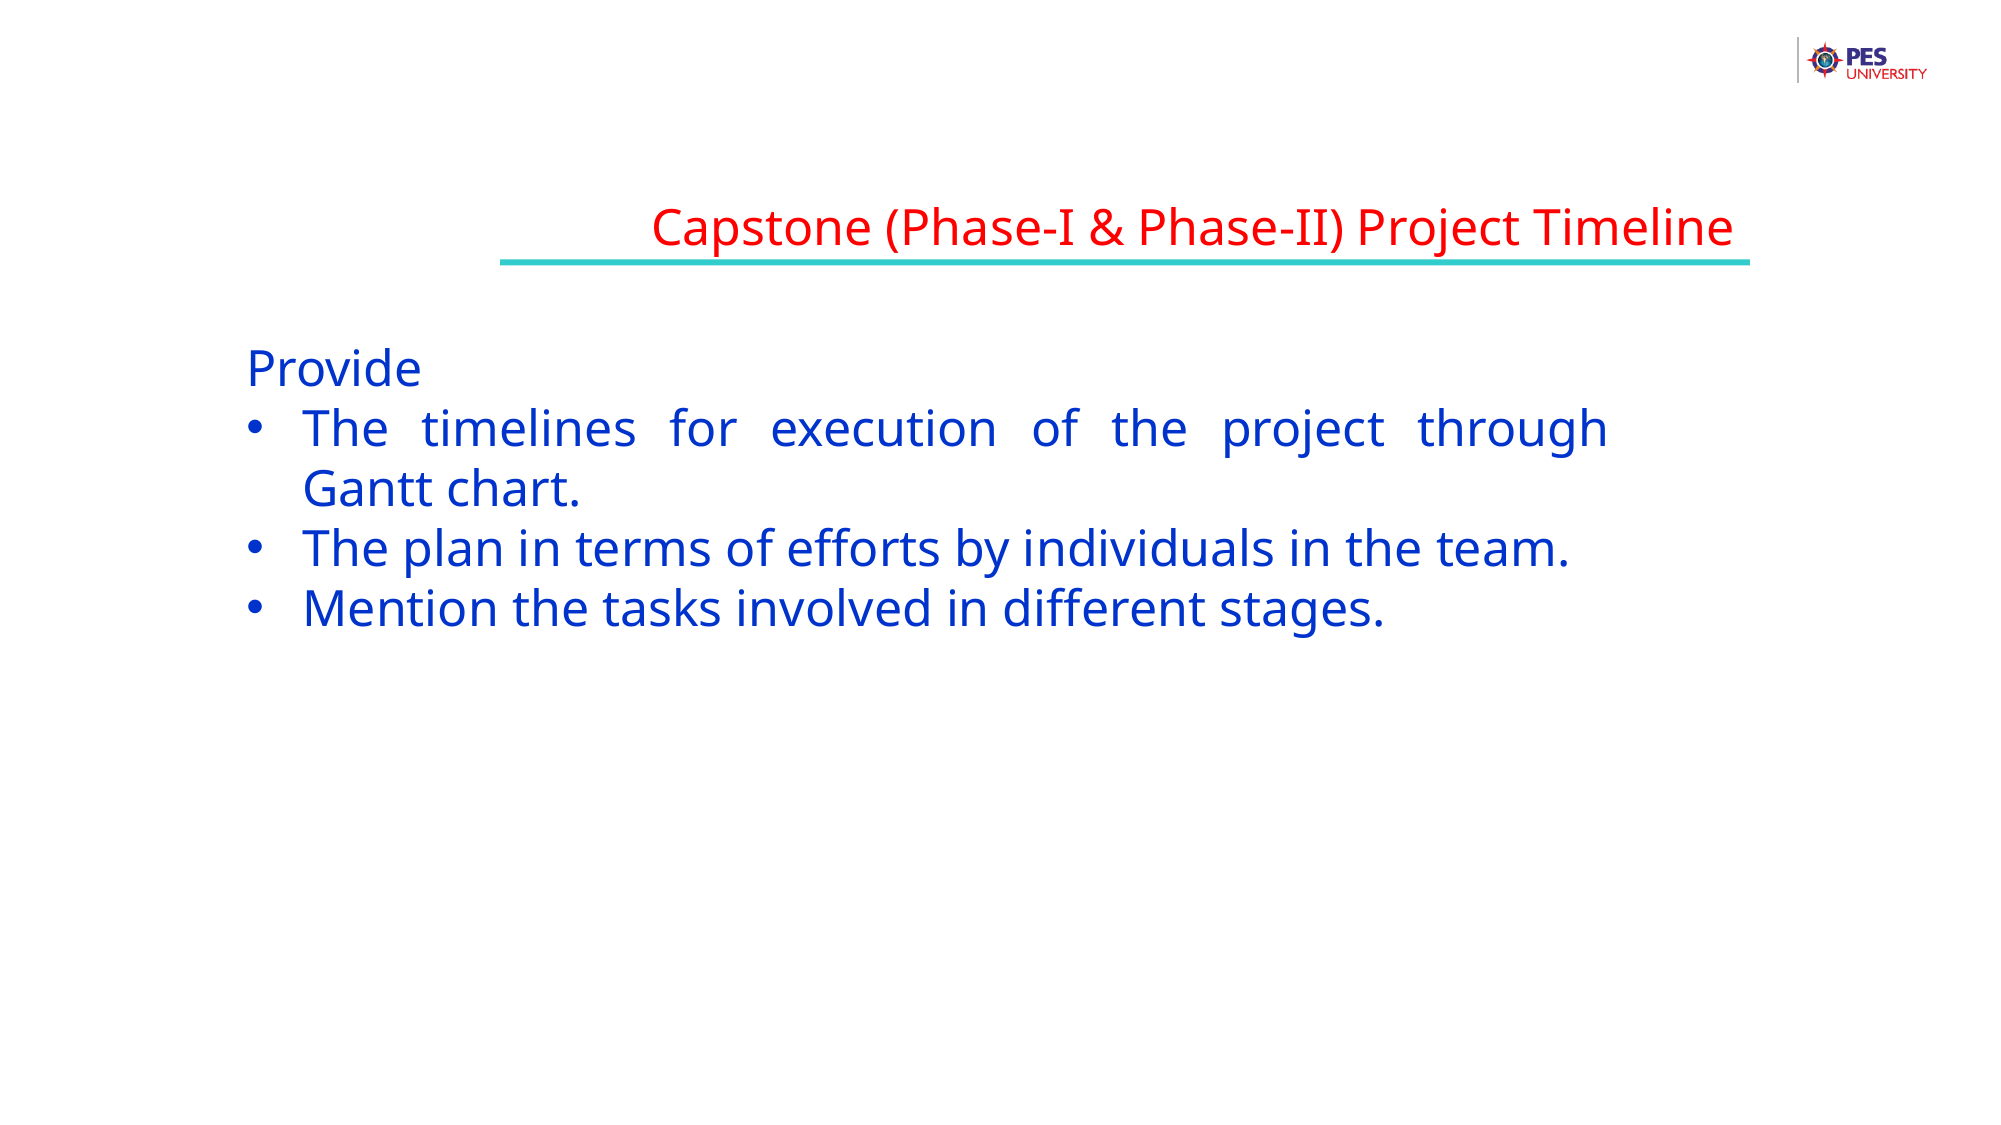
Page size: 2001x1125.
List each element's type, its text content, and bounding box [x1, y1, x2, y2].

picture [1806, 41, 1927, 79]
text_box Capstone (Phase-I & Phase-II) Project Timeline [474, 187, 1750, 263]
text_box Provide The timelines for execution of the project through Gantt chart. The plan in terms of efforts by individuals in the team. Mention the tasks involved in different stages. [174, 328, 1625, 774]
